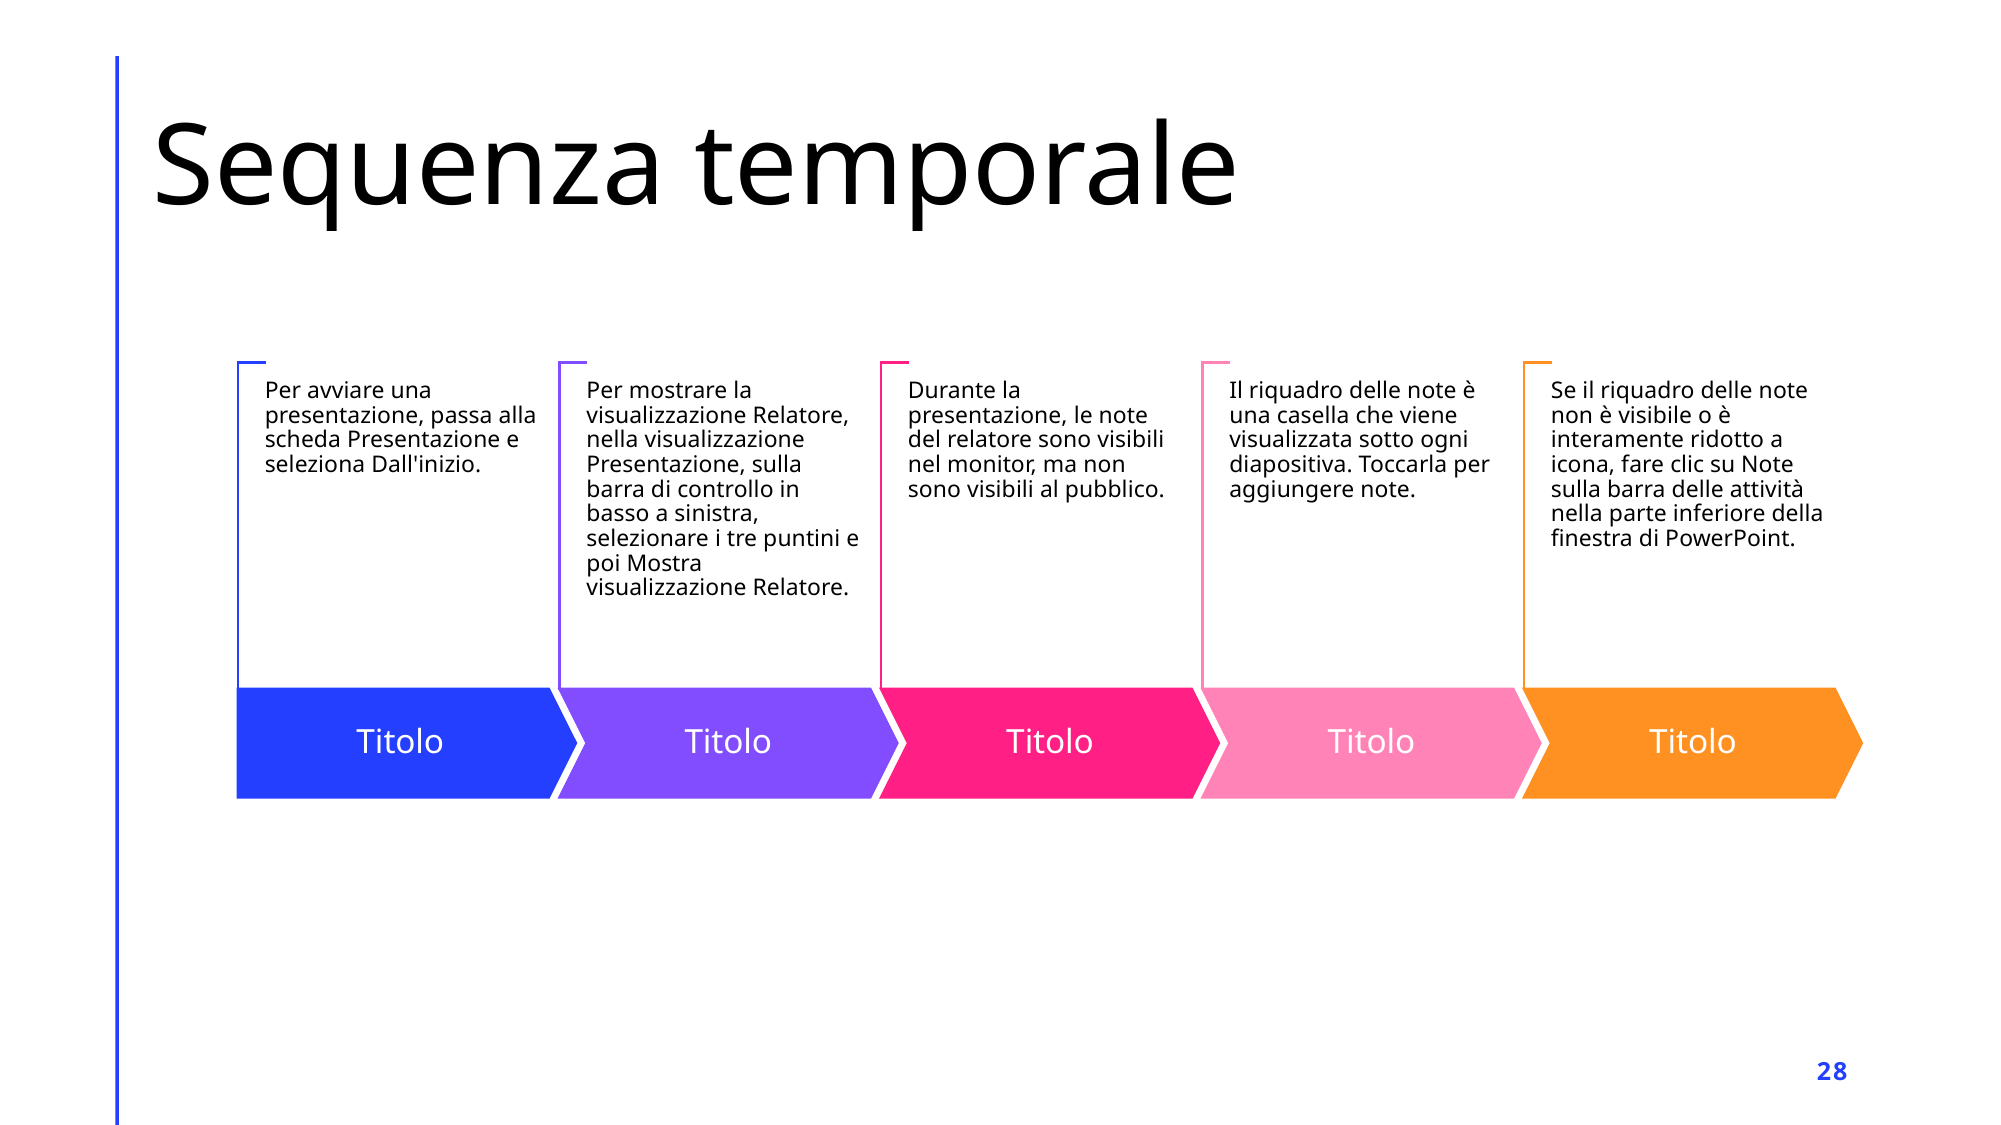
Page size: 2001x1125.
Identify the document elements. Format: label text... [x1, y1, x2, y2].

slide_number 28 [1412, 1042, 1863, 1103]
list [237, 217, 1863, 943]
title Sequenza temporale [137, 59, 1863, 278]
